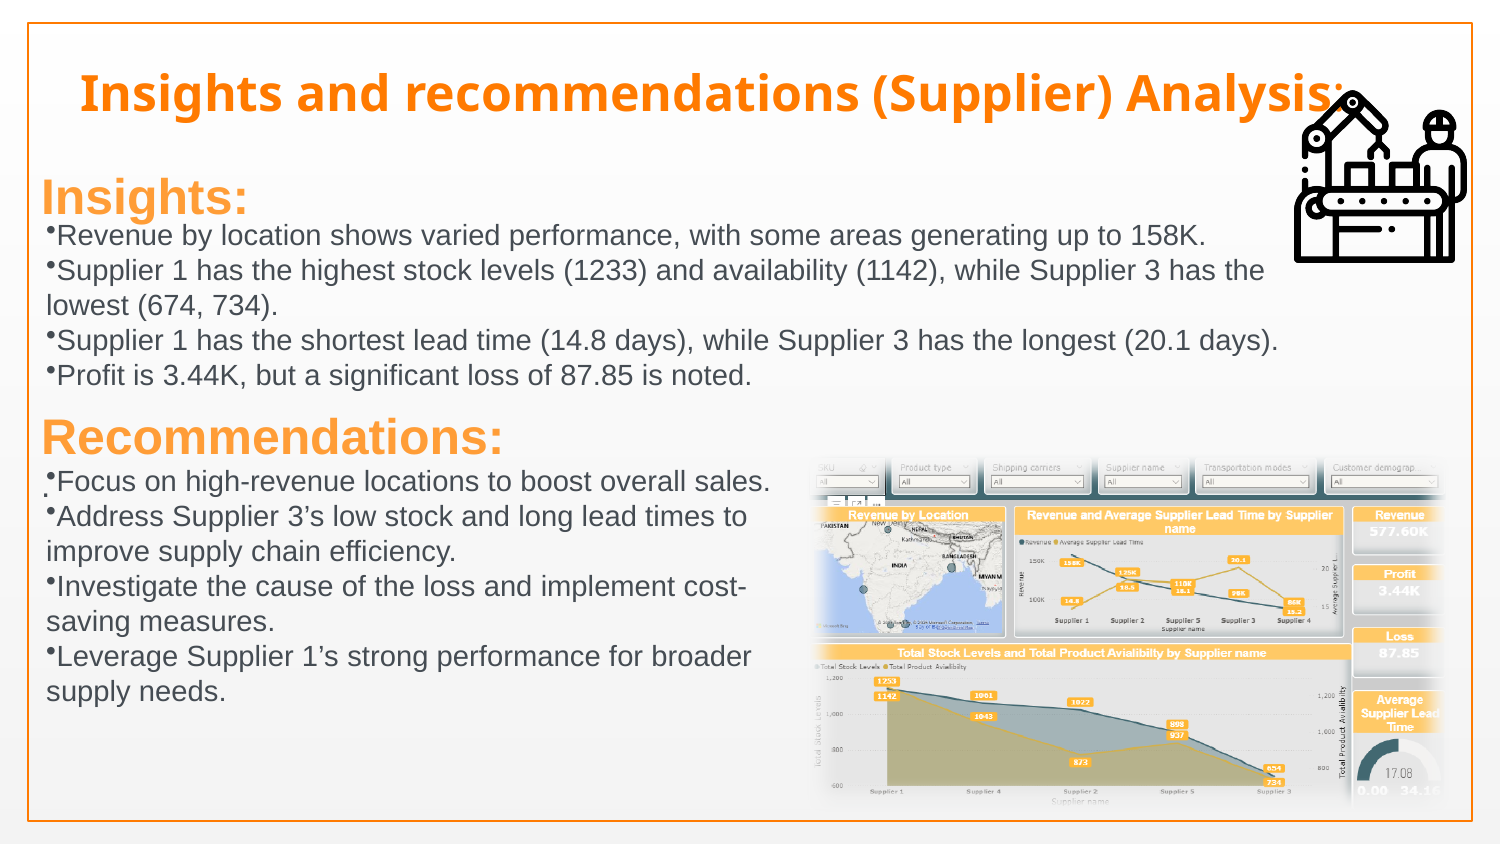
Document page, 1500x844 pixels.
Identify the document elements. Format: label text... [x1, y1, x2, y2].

text_box Insights: Recommendations: . [26, 156, 1469, 512]
text_box Revenue by location shows varied performance, with some areas generating up to 158K. Supplier 1 has the highest stock levels (1233) and availability (1142), while Supplier 3 has the lowest (674, 734). Supplier 1 has the shortest lead time (14.8 days), while Supplier 3 has the longest (20.1 days). Profit is 3.44K, but a significant loss of 87.85 is noted. [31, 174, 1337, 399]
title Insights and recommendations (Supplier) Analysis: [26, 20, 1401, 156]
picture [1293, 90, 1467, 263]
text_box Focus on high-revenue locations to boost overall sales. Address Supplier 3’s low stock and long lead times to improve supply chain efficiency. Investigate the cause of the loss and implement cost-saving measures. Leverage Supplier 1’s strong performance for broader supply needs. [31, 419, 815, 715]
picture [806, 453, 1450, 813]
